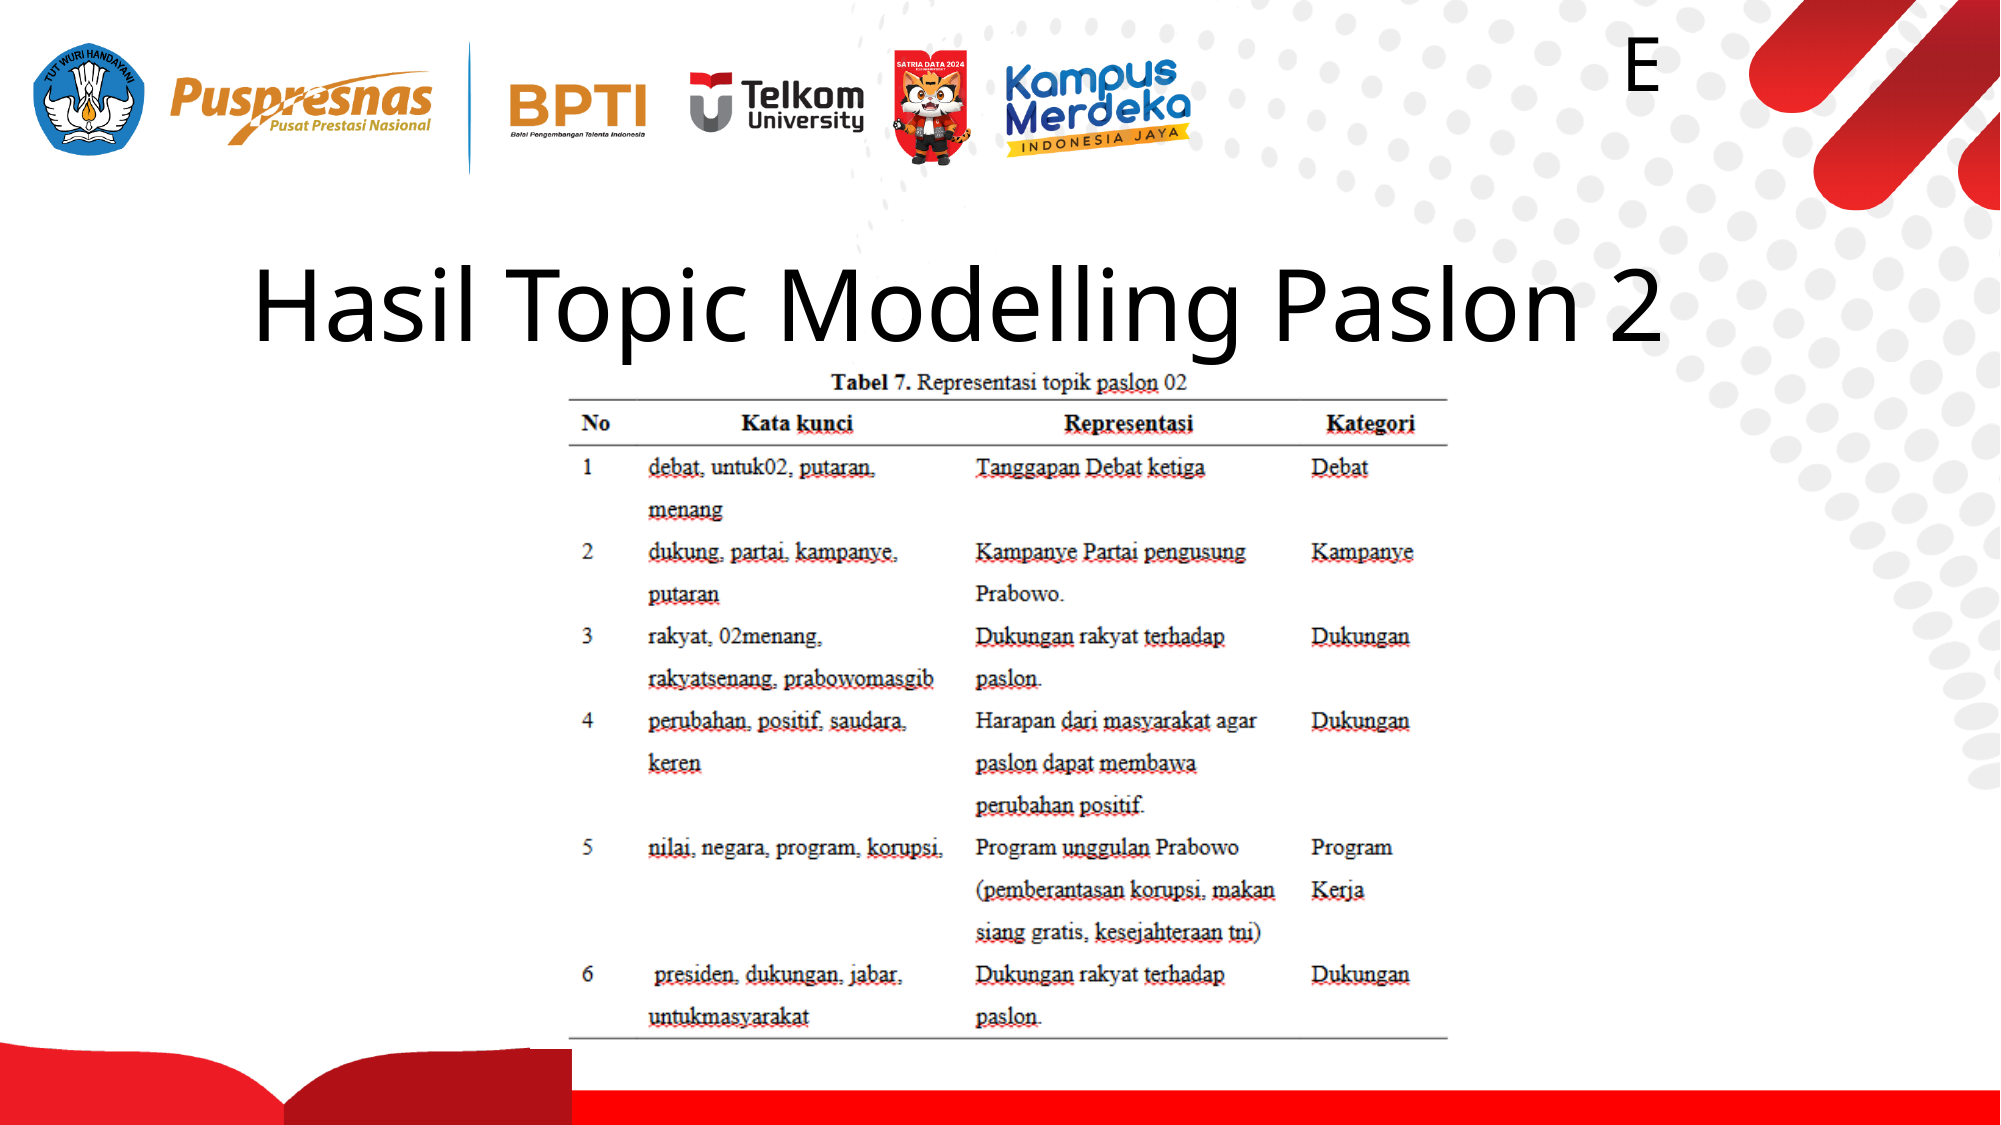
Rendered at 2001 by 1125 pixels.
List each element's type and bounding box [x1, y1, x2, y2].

picture [0, 0, 2000, 1125]
text_box [583, 1089, 2000, 1125]
